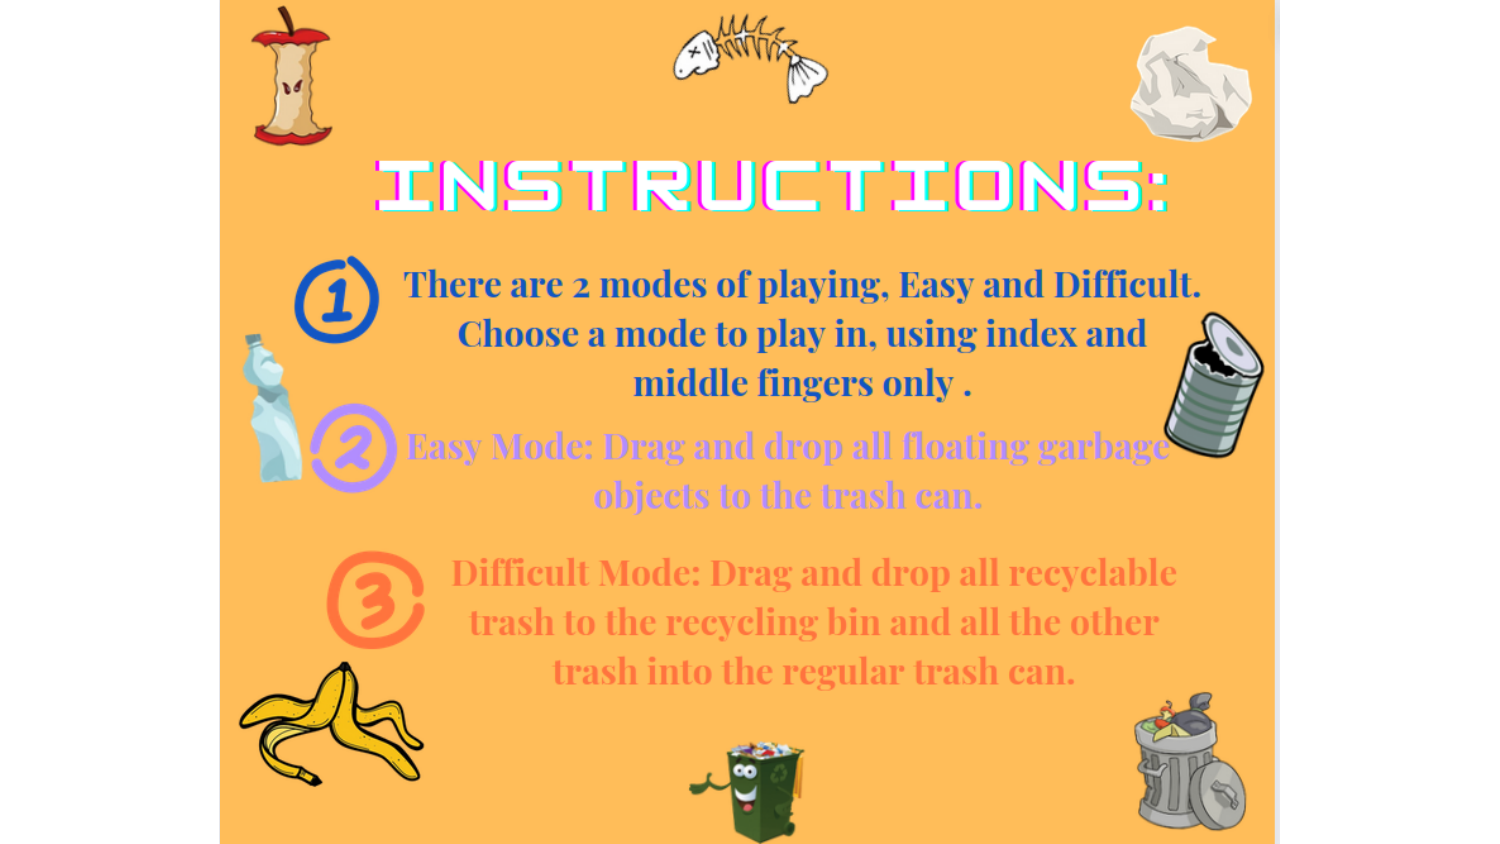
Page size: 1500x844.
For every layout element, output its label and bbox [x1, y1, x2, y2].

picture [219, 0, 1281, 844]
